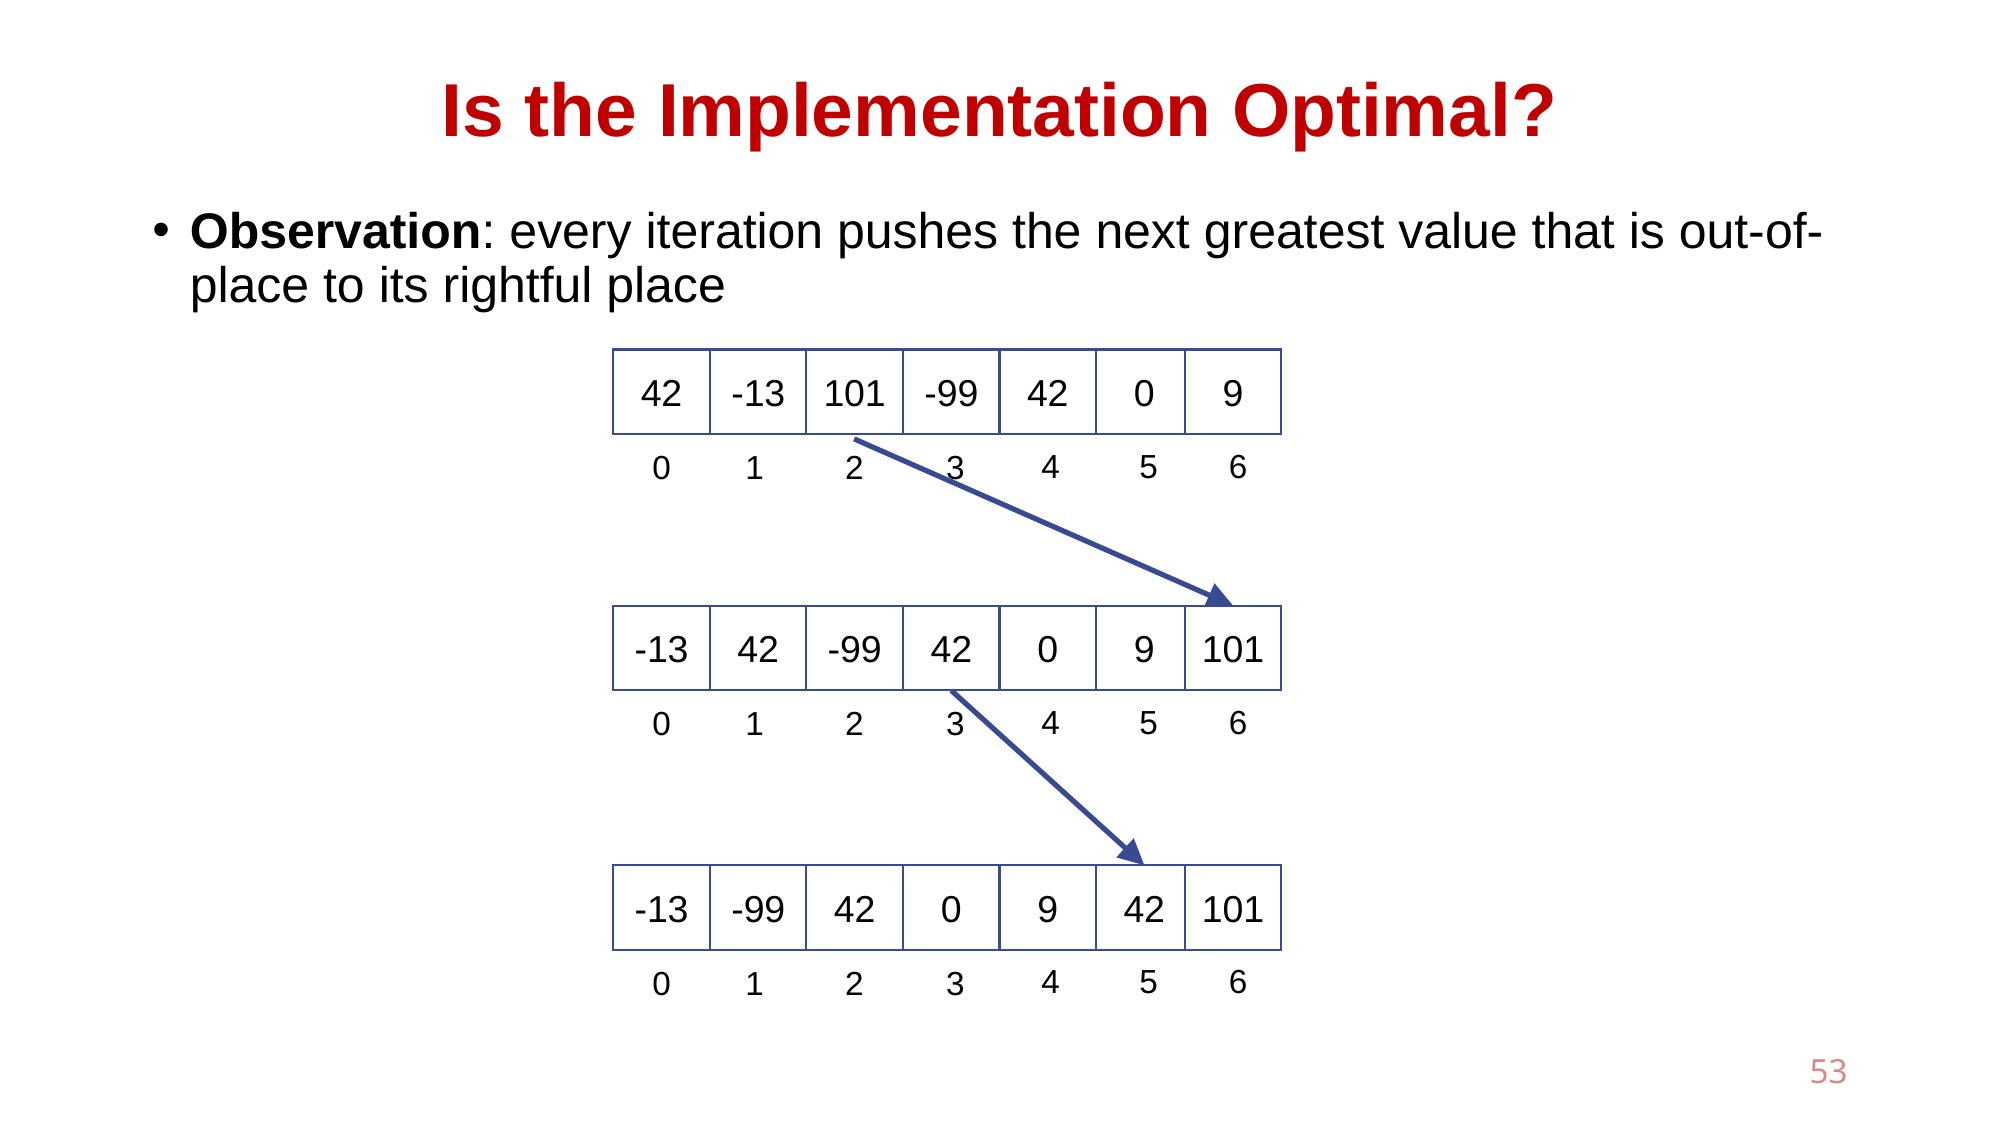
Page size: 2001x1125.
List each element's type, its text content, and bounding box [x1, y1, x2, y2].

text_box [854, 438, 1233, 606]
title Is the Implementation Optimal? [137, 59, 1863, 166]
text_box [613, 349, 1282, 495]
list Observation: every iteration pushes the next greatest value that is out-of-place to its rightful place [137, 197, 1863, 1025]
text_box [951, 690, 1145, 866]
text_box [613, 865, 1282, 1011]
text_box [613, 605, 1282, 751]
slide_number 53 [1412, 1042, 1863, 1103]
